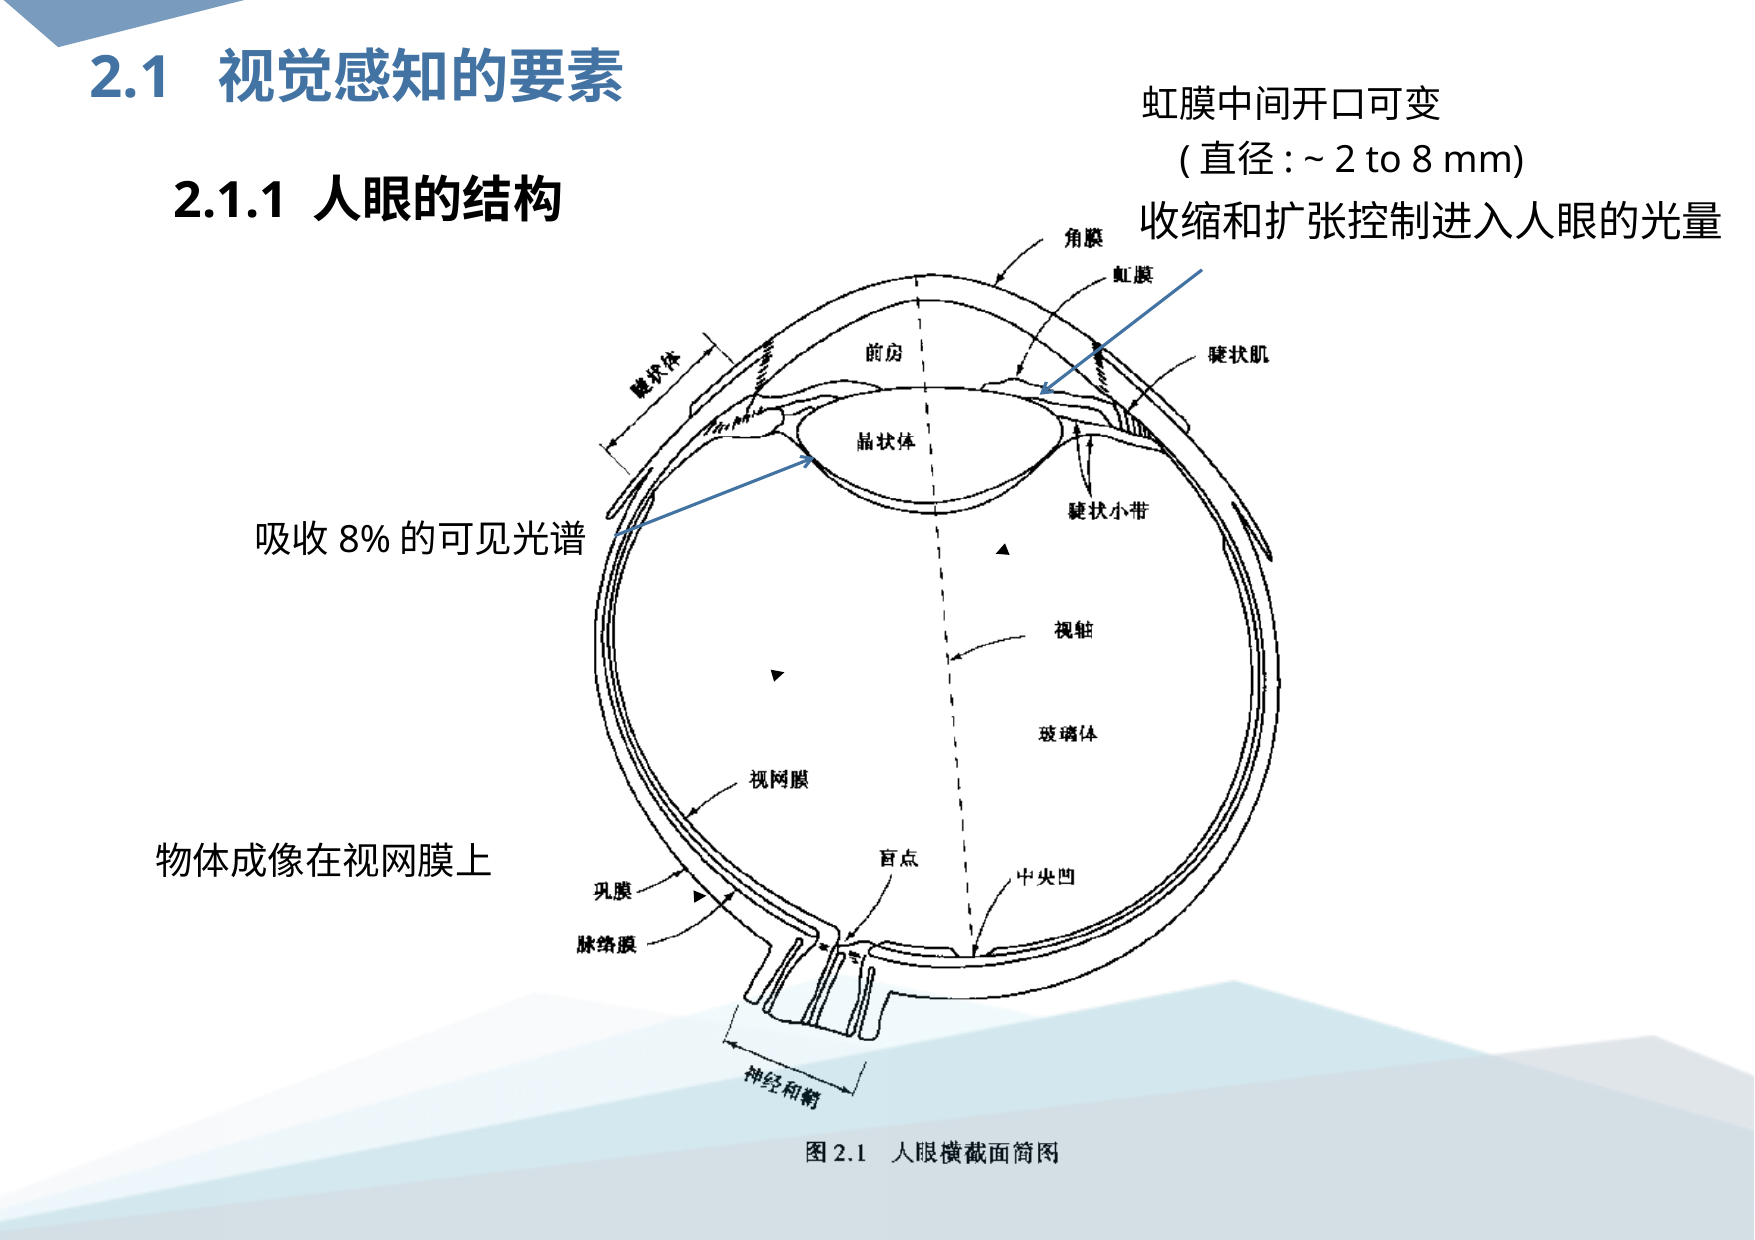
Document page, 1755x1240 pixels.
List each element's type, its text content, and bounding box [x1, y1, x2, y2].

text_box 物体成像在视网膜上 [114, 829, 489, 890]
picture [0, 207, 1755, 1240]
text_box 虹膜中间开口可变 (直径: ~ 2 to 8 mm) [1127, 90, 1566, 187]
text_box 2.1.1 人眼的结构 [173, 187, 1339, 235]
text_box [3, 0, 245, 48]
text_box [614, 457, 815, 536]
text_box 收缩和扩张控制进入人眼的光量 [1138, 194, 1724, 253]
text_box 吸收8%的可见光谱 [239, 507, 489, 567]
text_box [1039, 269, 1203, 395]
text_box 2.1 视觉感知的要素 [89, 69, 1237, 117]
